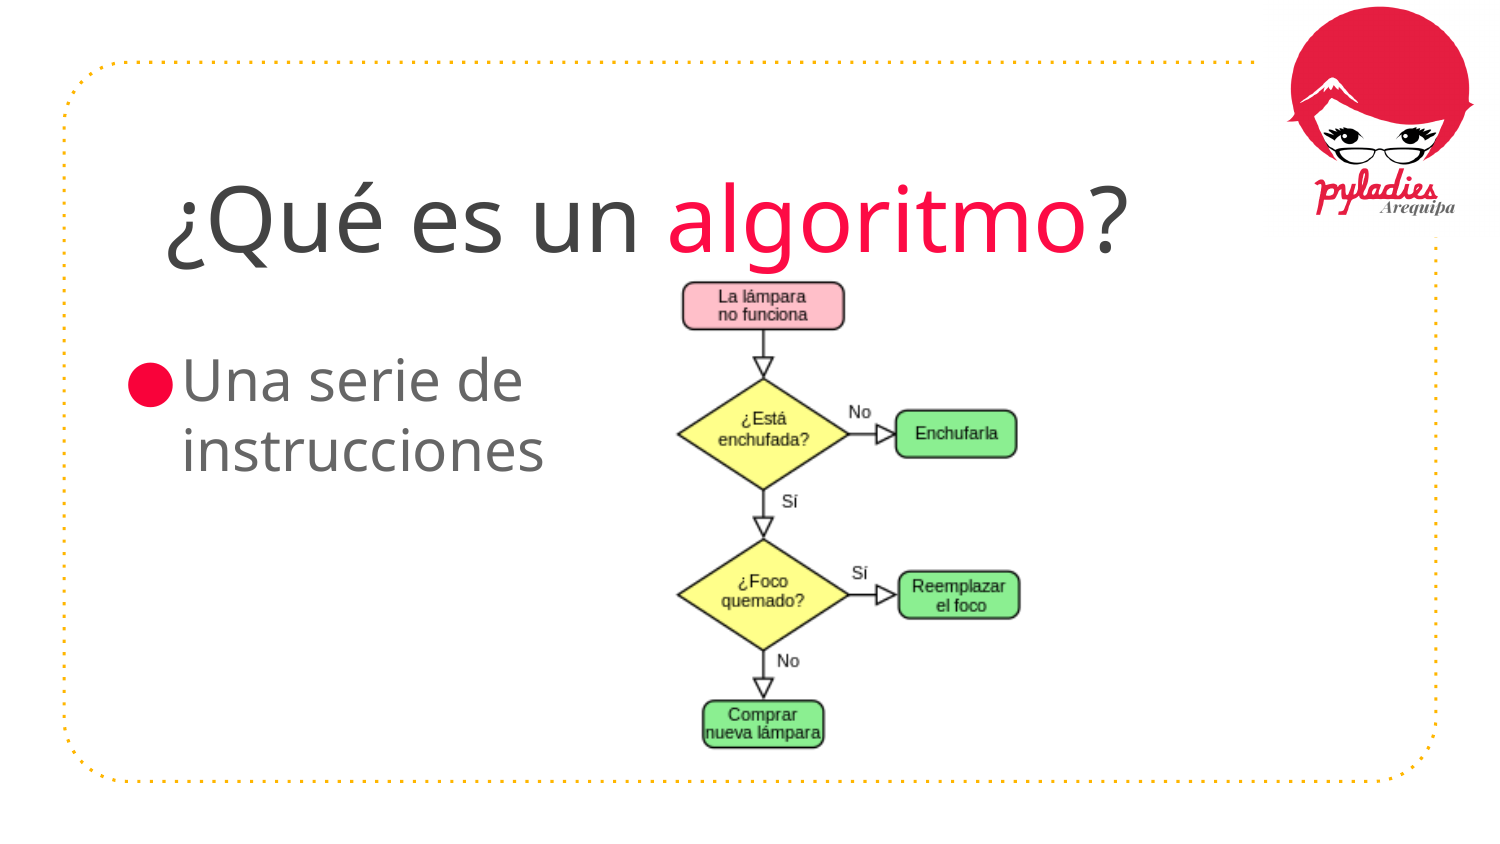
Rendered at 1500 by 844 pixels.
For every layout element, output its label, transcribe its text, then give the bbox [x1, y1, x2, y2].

list Una serie de instrucciones [91, 327, 632, 471]
picture [668, 272, 1026, 761]
title ¿Qué es un algoritmo? [151, 146, 1244, 400]
picture [1263, 0, 1500, 237]
